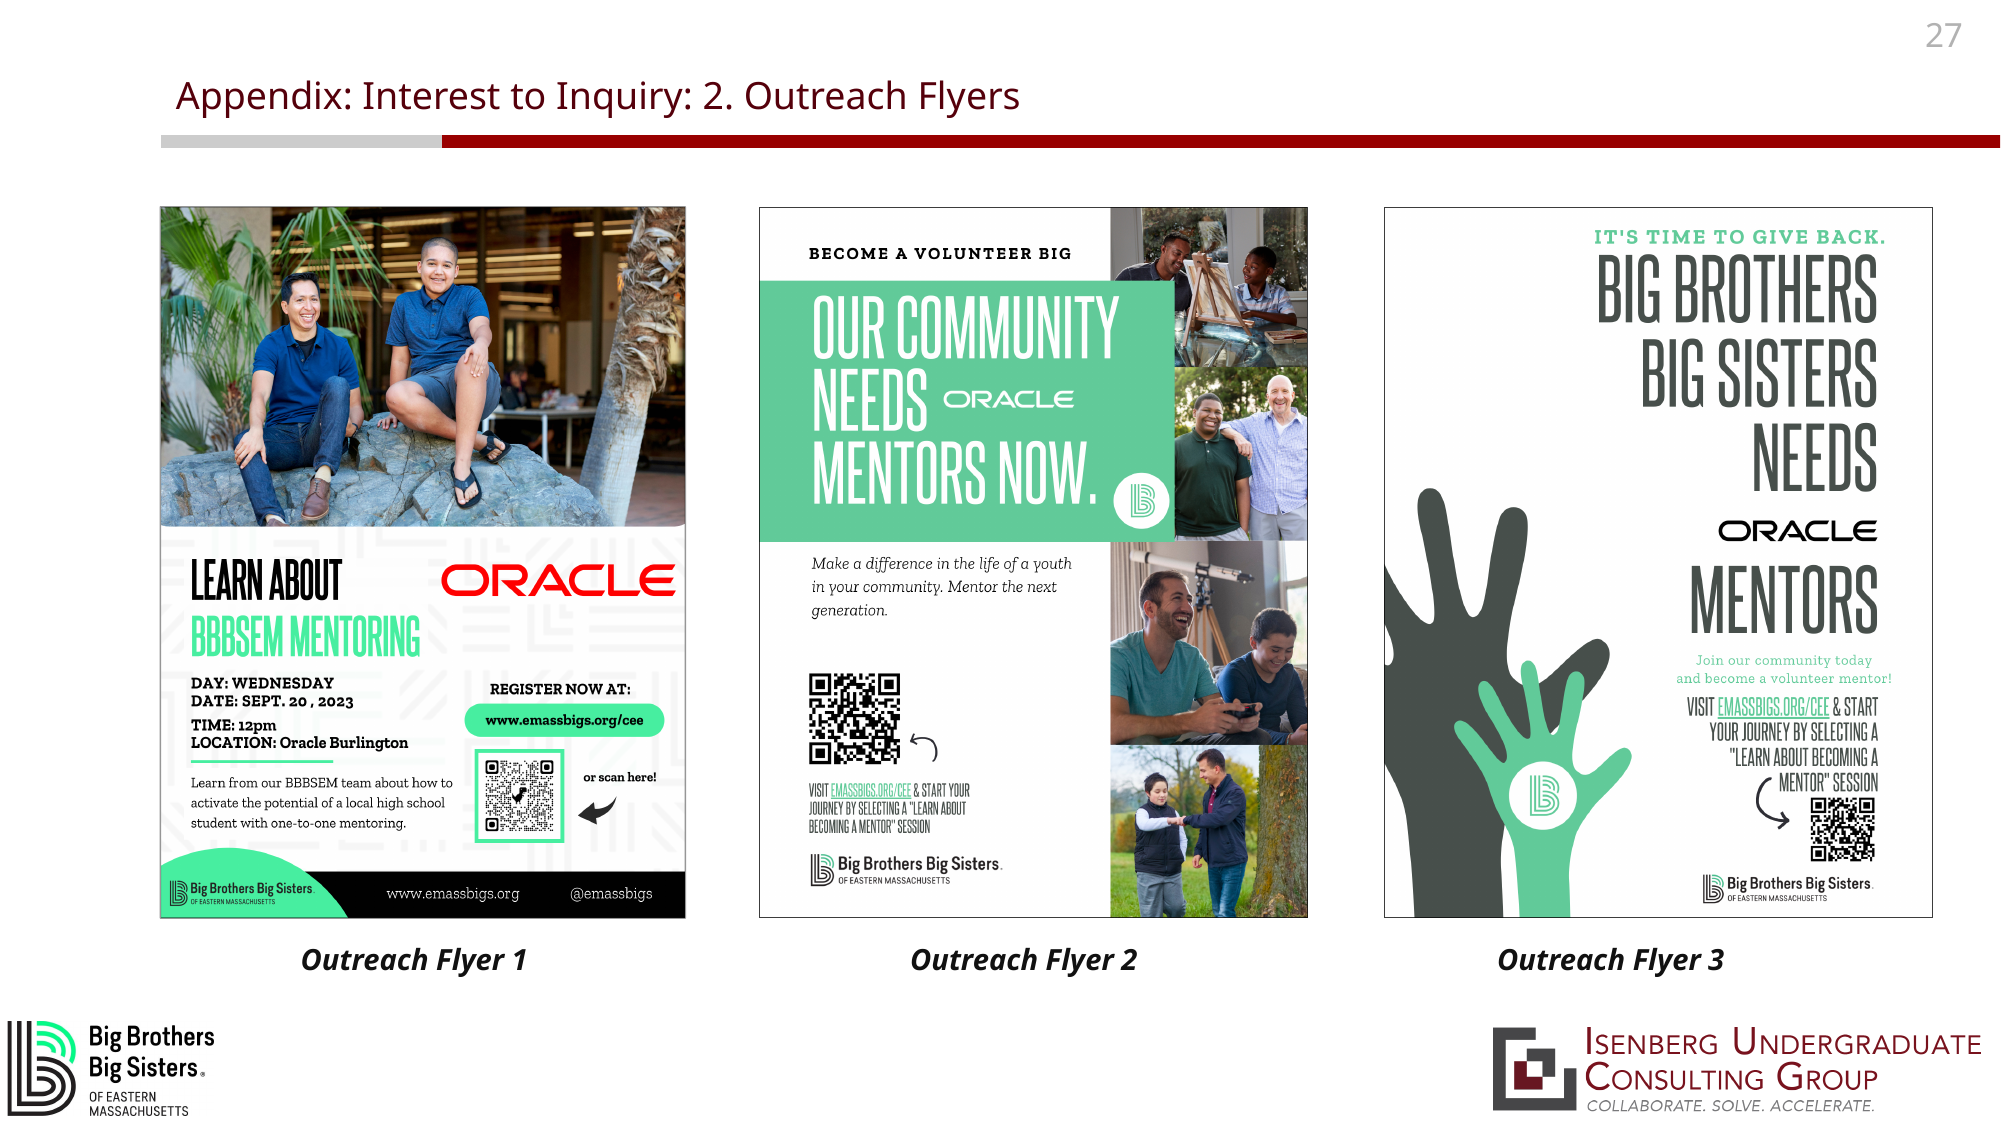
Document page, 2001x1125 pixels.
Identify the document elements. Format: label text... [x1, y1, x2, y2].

text_box Outreach Flyer 1 Outreach Flyer 2 Outreach Flyer 3 [188, 933, 2000, 984]
picture [759, 207, 1308, 918]
picture [1461, 979, 2001, 1125]
picture [161, 207, 685, 918]
picture [7, 1021, 214, 1116]
picture [1384, 207, 1933, 918]
slide_number 27 [1887, 6, 1978, 67]
list Appendix: Interest to Inquiry: 2. Outreach Flyers [161, 69, 1906, 131]
